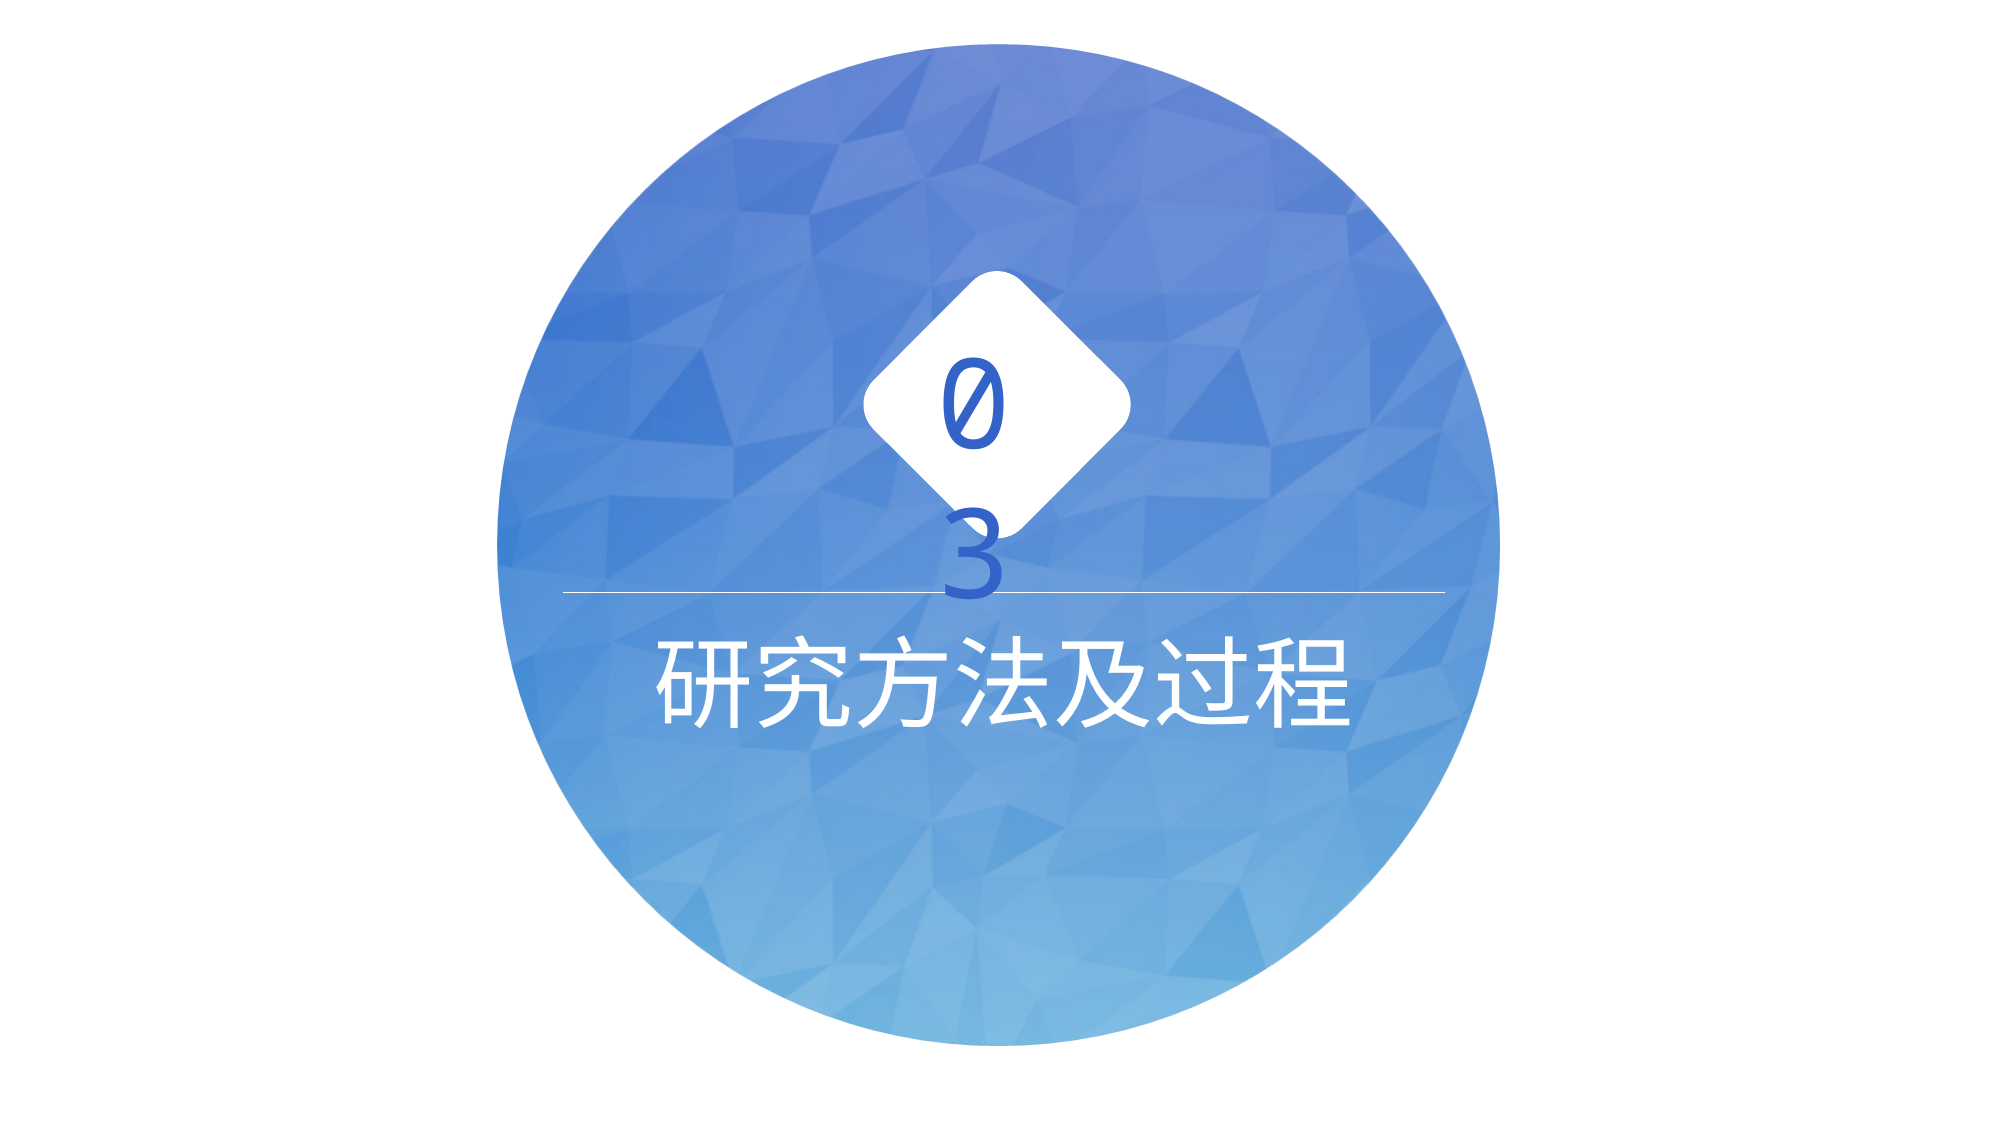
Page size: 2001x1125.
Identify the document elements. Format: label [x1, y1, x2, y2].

picture [497, 44, 1500, 1046]
